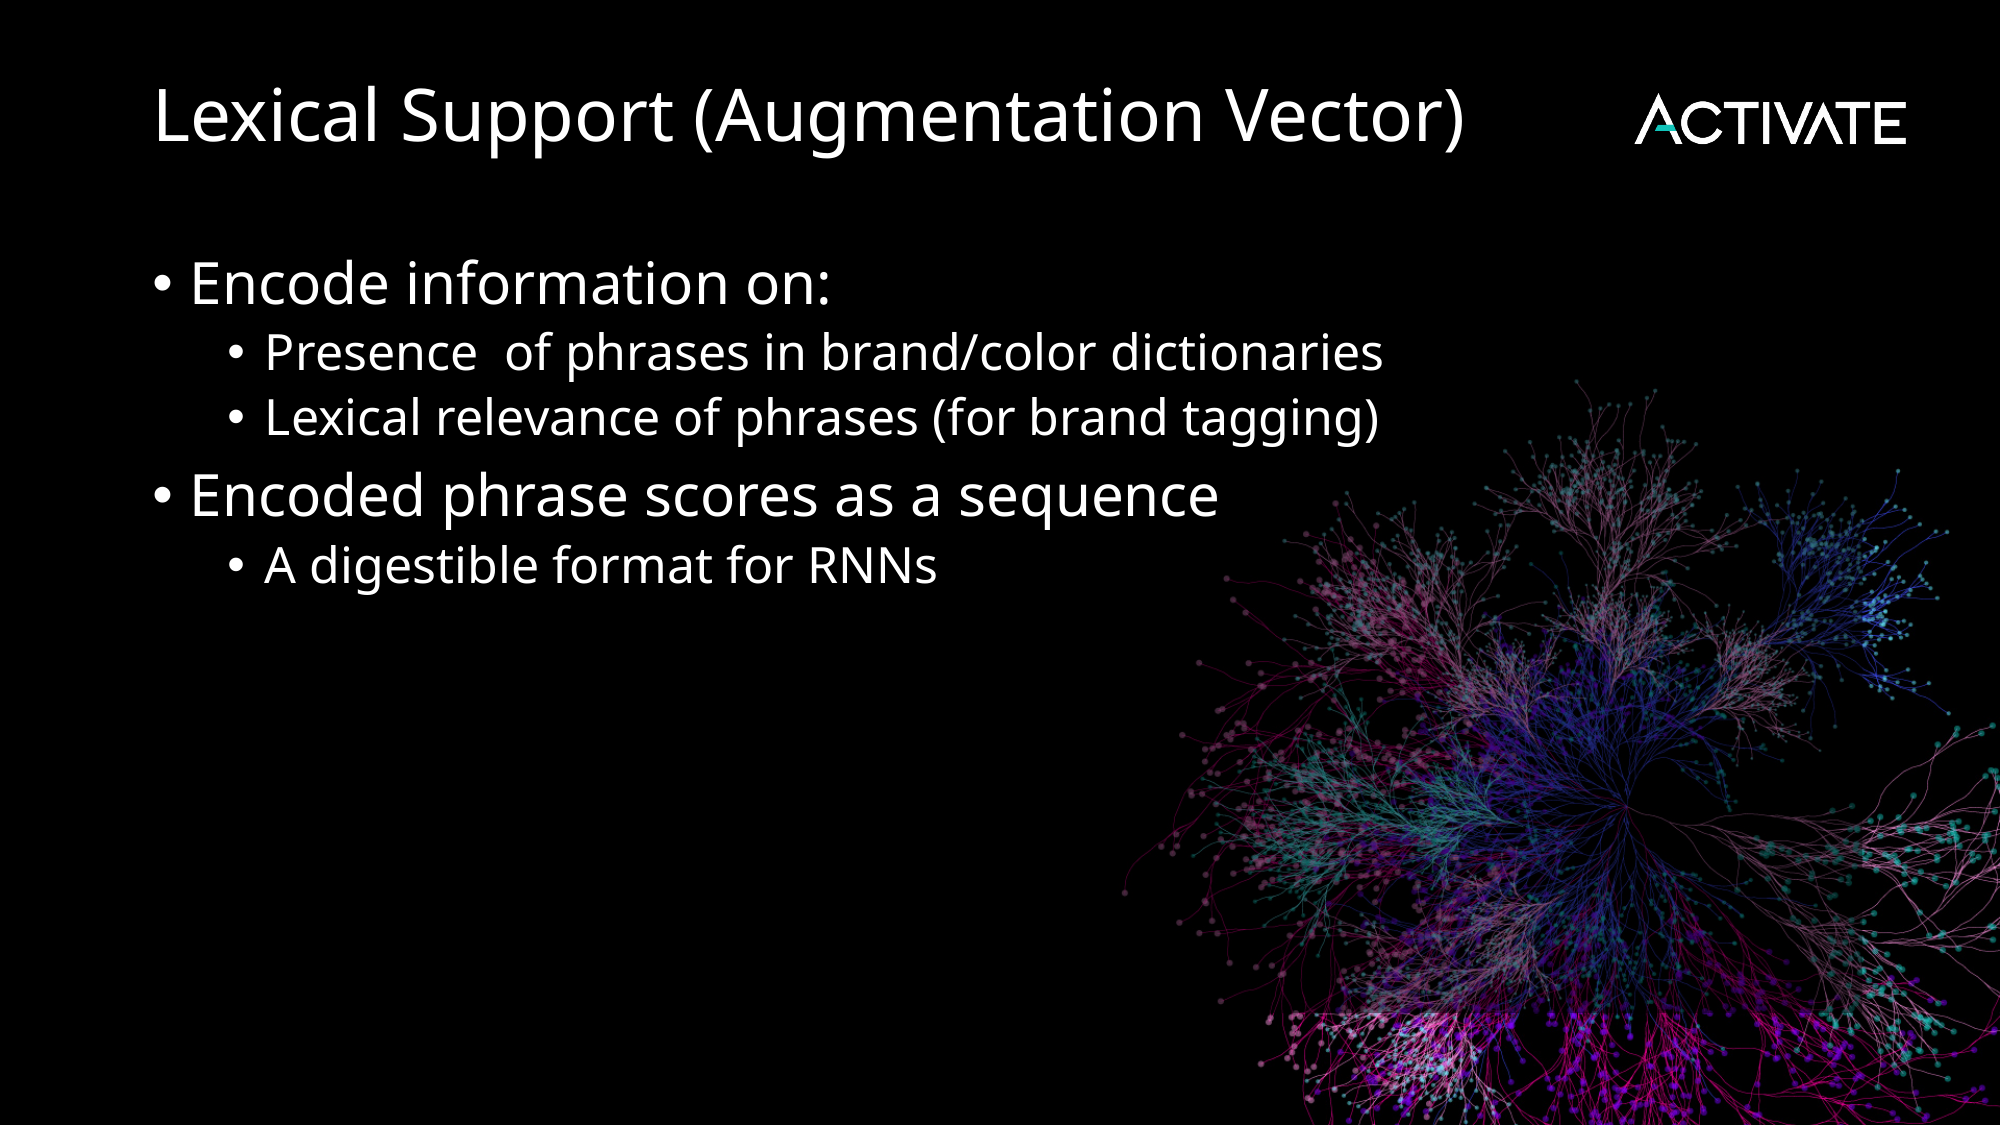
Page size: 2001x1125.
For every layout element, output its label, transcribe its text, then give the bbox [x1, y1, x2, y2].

picture [0, 0, 2000, 1125]
title Lexical Support (Augmentation Vector) [137, 33, 1514, 203]
list Encode information on: Presence of phrases in brand/color dictionaries Lexical relevance of phrases (for brand tagging) Encoded phrase scores as a sequence A digestible format for RNNs [137, 246, 1863, 1014]
